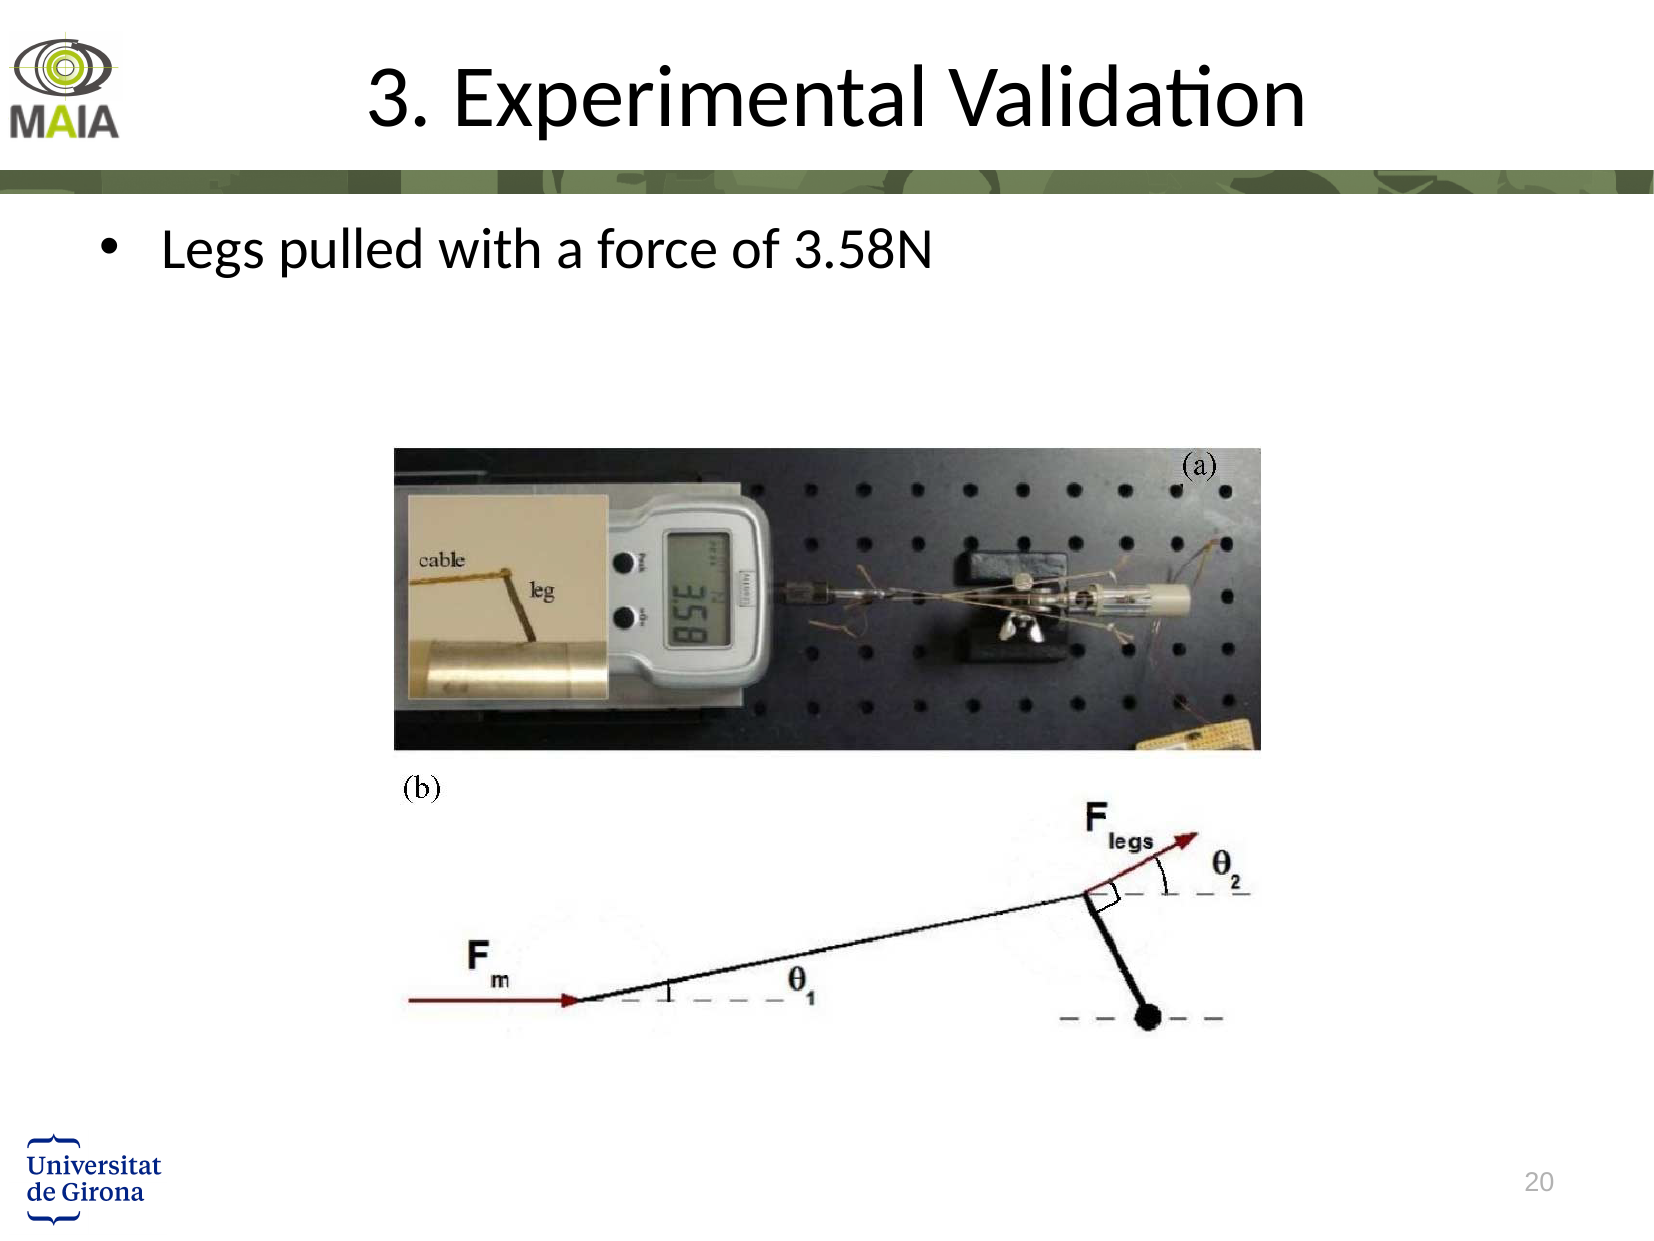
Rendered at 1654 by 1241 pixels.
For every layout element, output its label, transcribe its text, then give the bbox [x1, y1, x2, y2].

title 3. Experimental Validation [92, 29, 1582, 153]
picture [8, 31, 92, 144]
slide_number 20 [1185, 1149, 1571, 1216]
list Legs pulled with a force of 3.58N [82, 201, 1571, 1144]
picture [392, 446, 1262, 1039]
